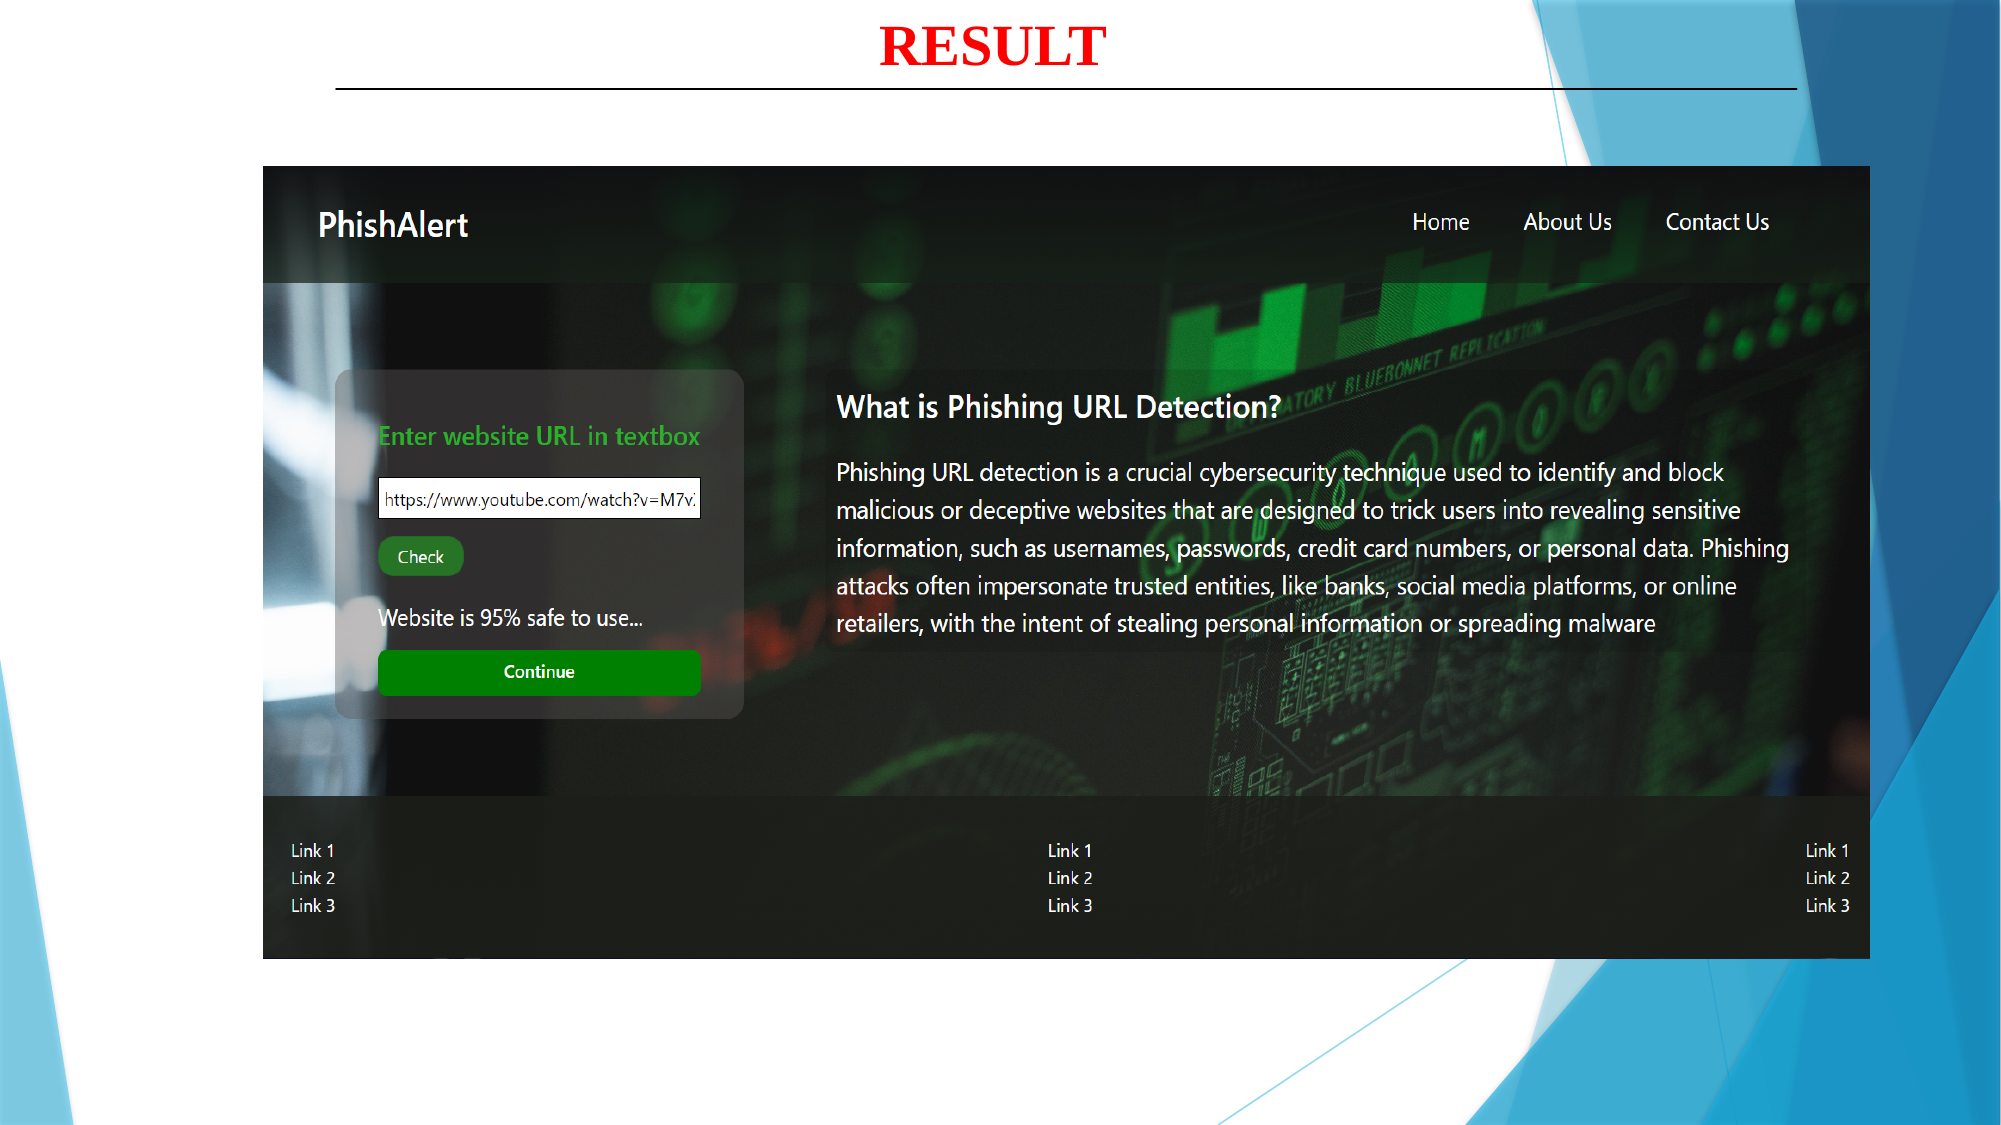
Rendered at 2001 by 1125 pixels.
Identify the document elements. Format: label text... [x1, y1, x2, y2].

picture [262, 165, 1871, 960]
title RESULT [0, 0, 2000, 117]
